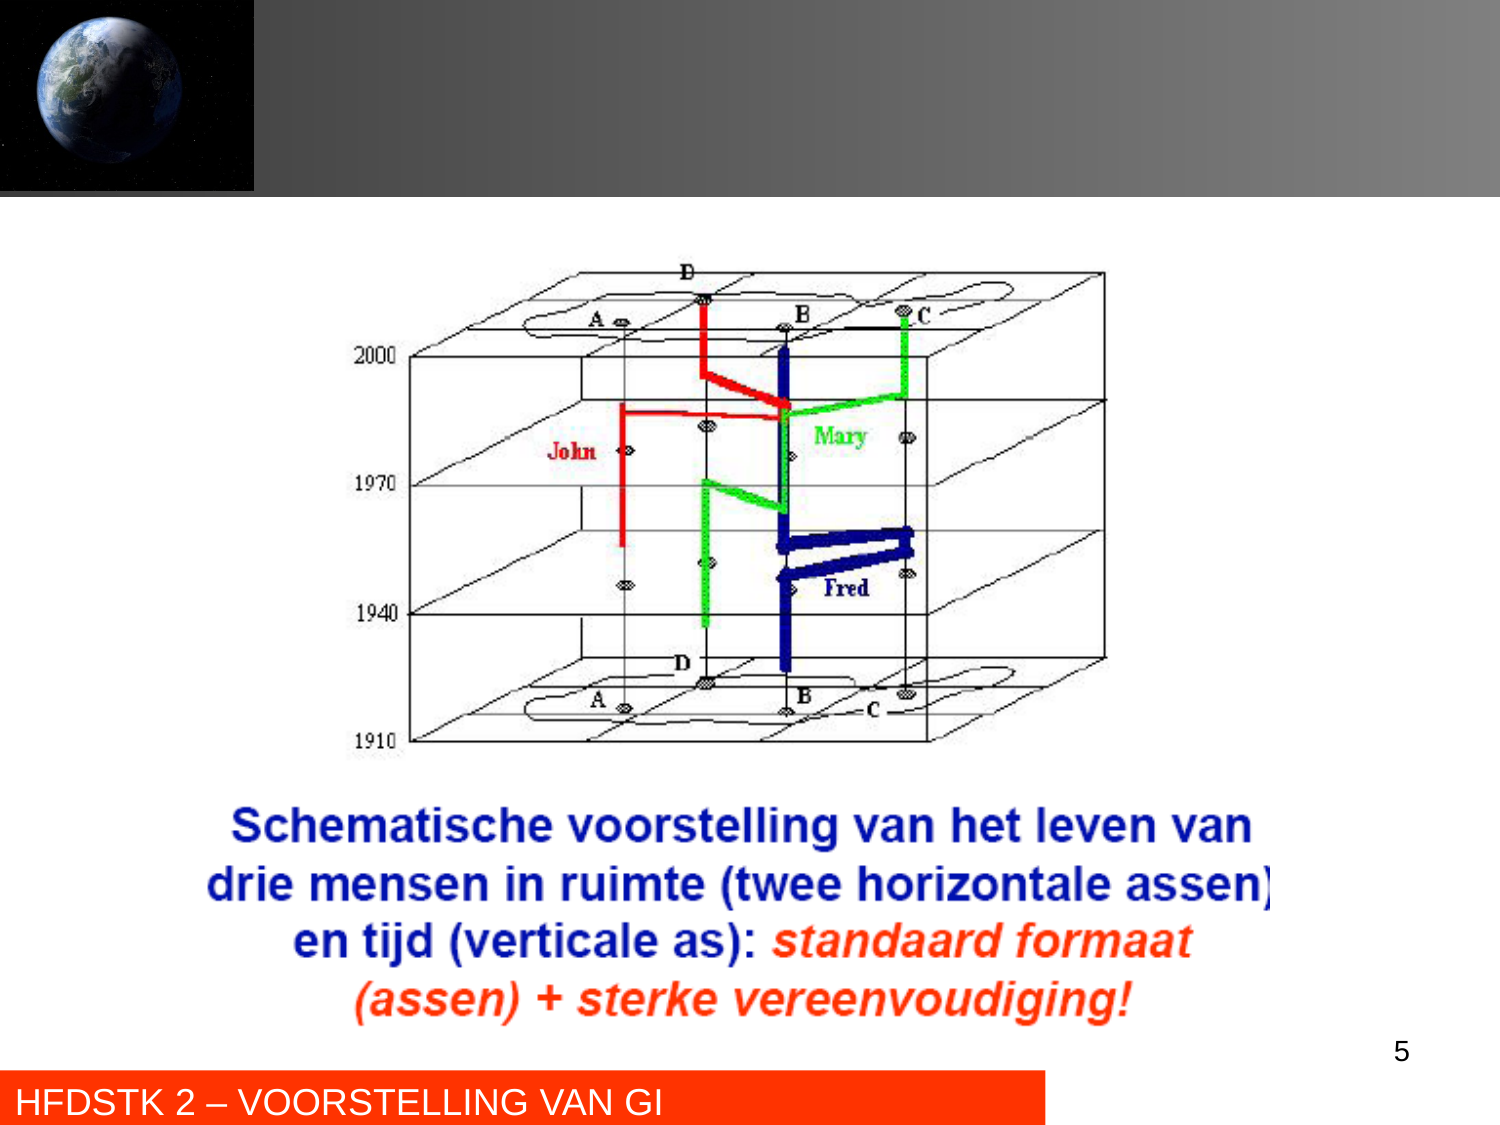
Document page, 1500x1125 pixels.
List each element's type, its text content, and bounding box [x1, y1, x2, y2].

slide_number 5 [1074, 1024, 1425, 1103]
text_box [1034, 1070, 1046, 1125]
text_box [256, 0, 1500, 197]
picture [182, 244, 1270, 1038]
text_box HFDSTK 2 – VOORSTELLING VAN GI [0, 1070, 1034, 1125]
picture [0, 0, 255, 191]
